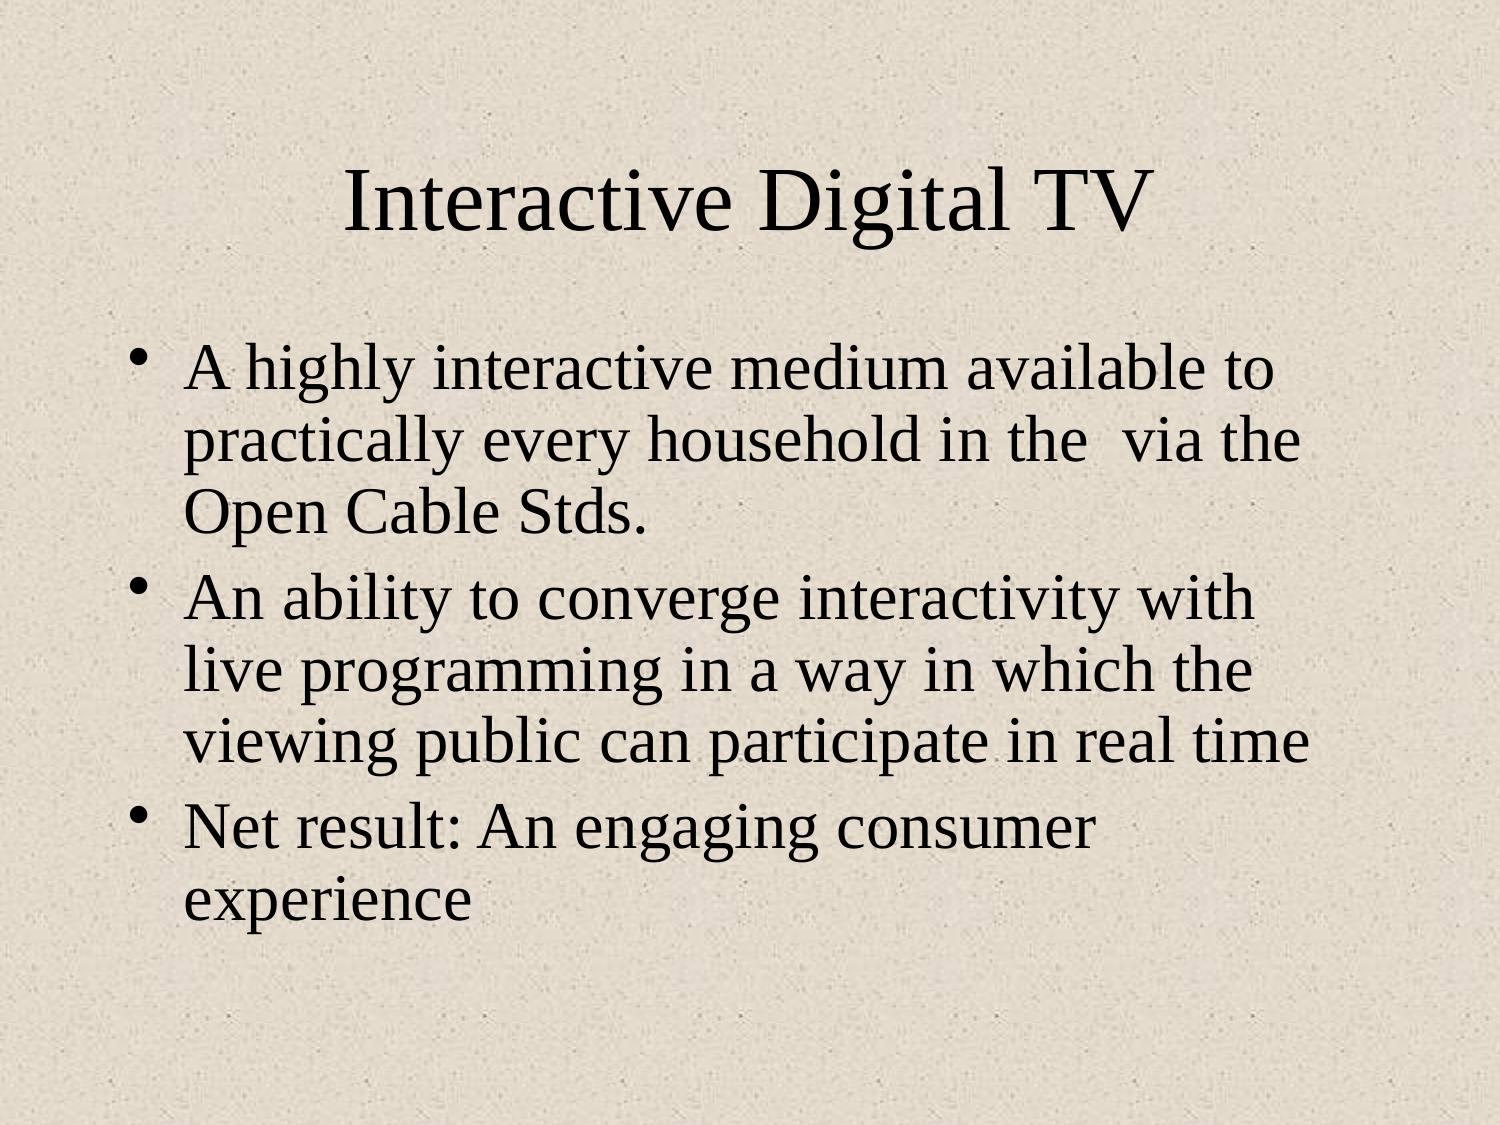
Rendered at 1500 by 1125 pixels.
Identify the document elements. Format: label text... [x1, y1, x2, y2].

title Interactive Digital TV [112, 99, 1388, 288]
picture [0, 0, 1500, 1125]
list A highly interactive medium available to practically every household in the via the Open Cable Stds. An ability to converge interactivity with live programming in a way in which the viewing public can participate in real time Net result: An engaging consumer experience [112, 324, 1388, 1000]
